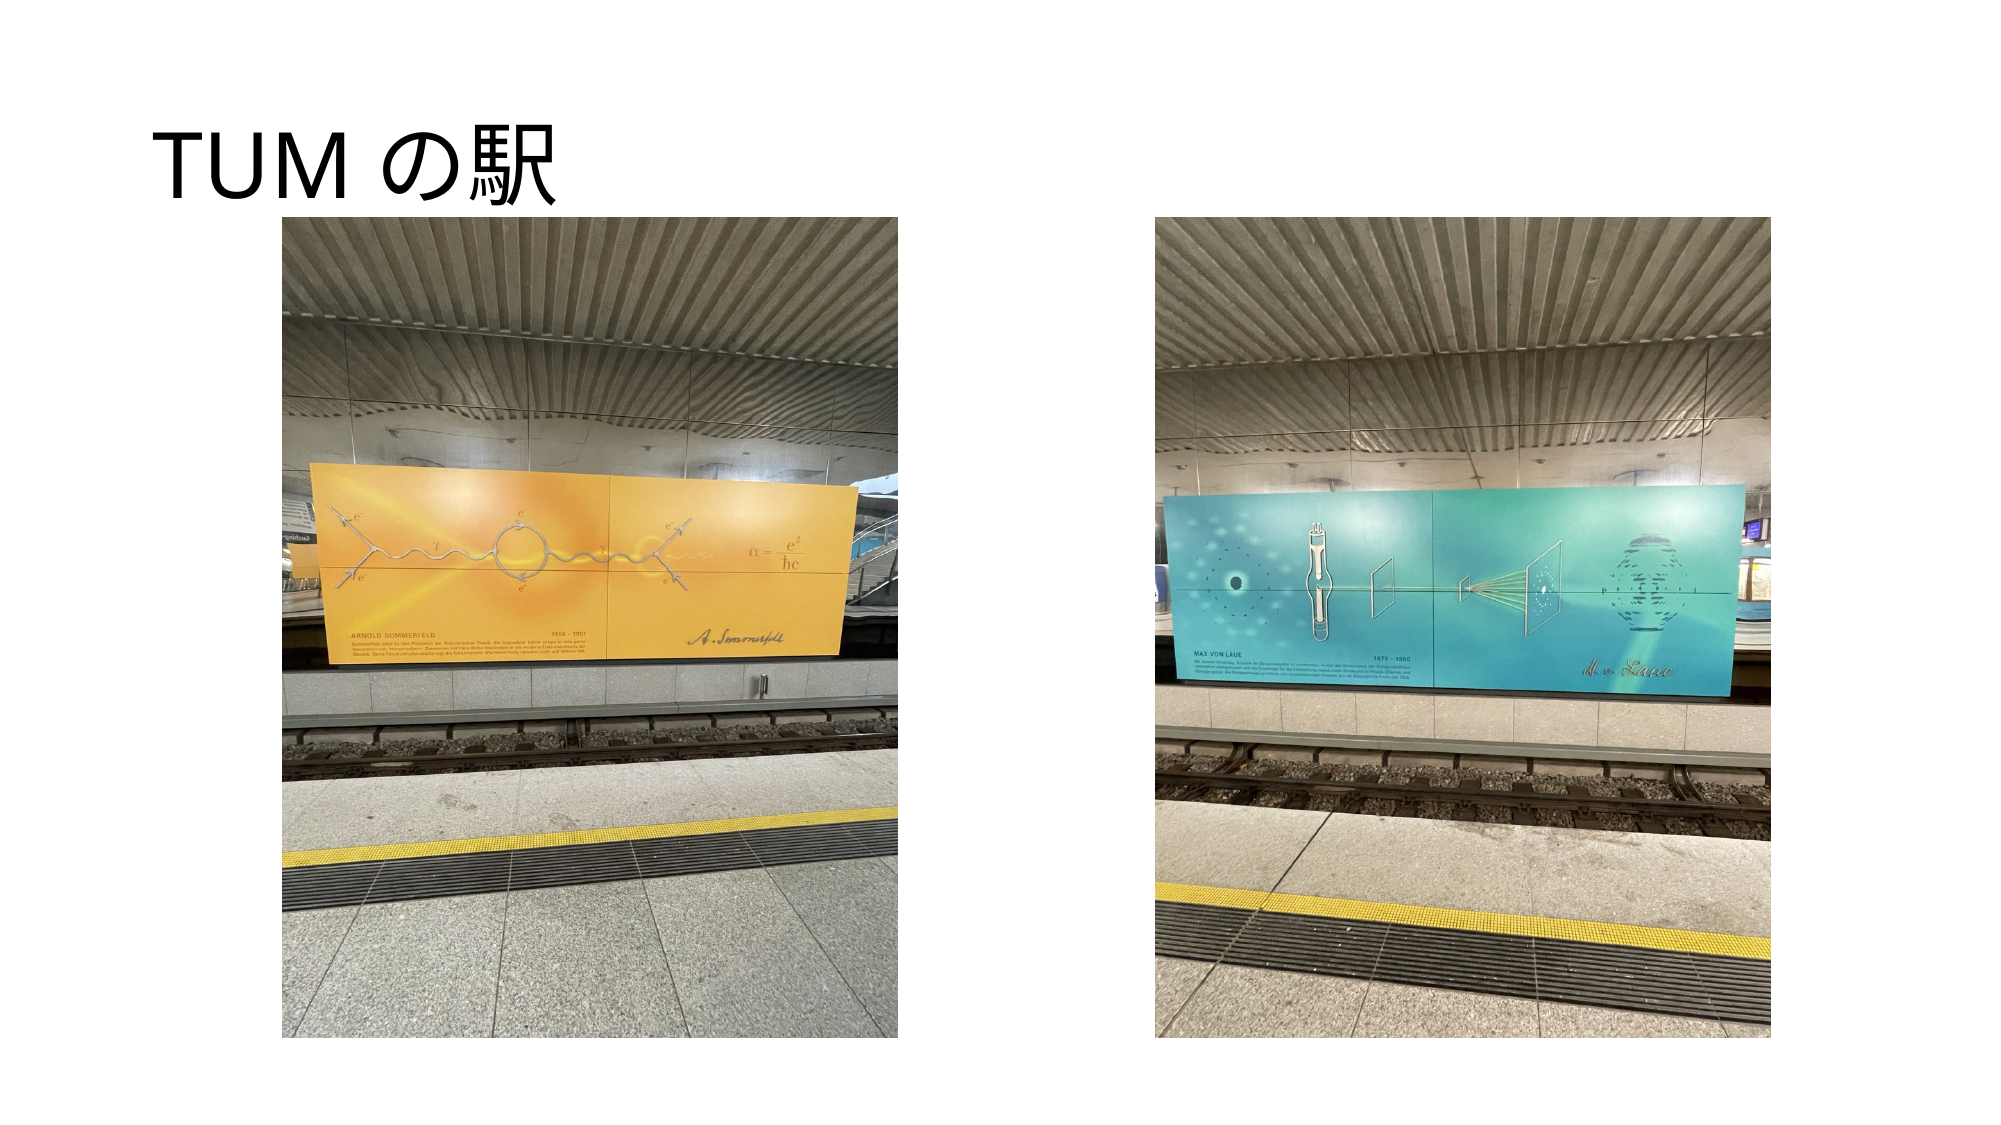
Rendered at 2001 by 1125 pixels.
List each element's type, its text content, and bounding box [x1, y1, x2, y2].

picture [1154, 216, 1772, 1039]
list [281, 216, 899, 1039]
title TUMの駅 [137, 59, 1863, 278]
